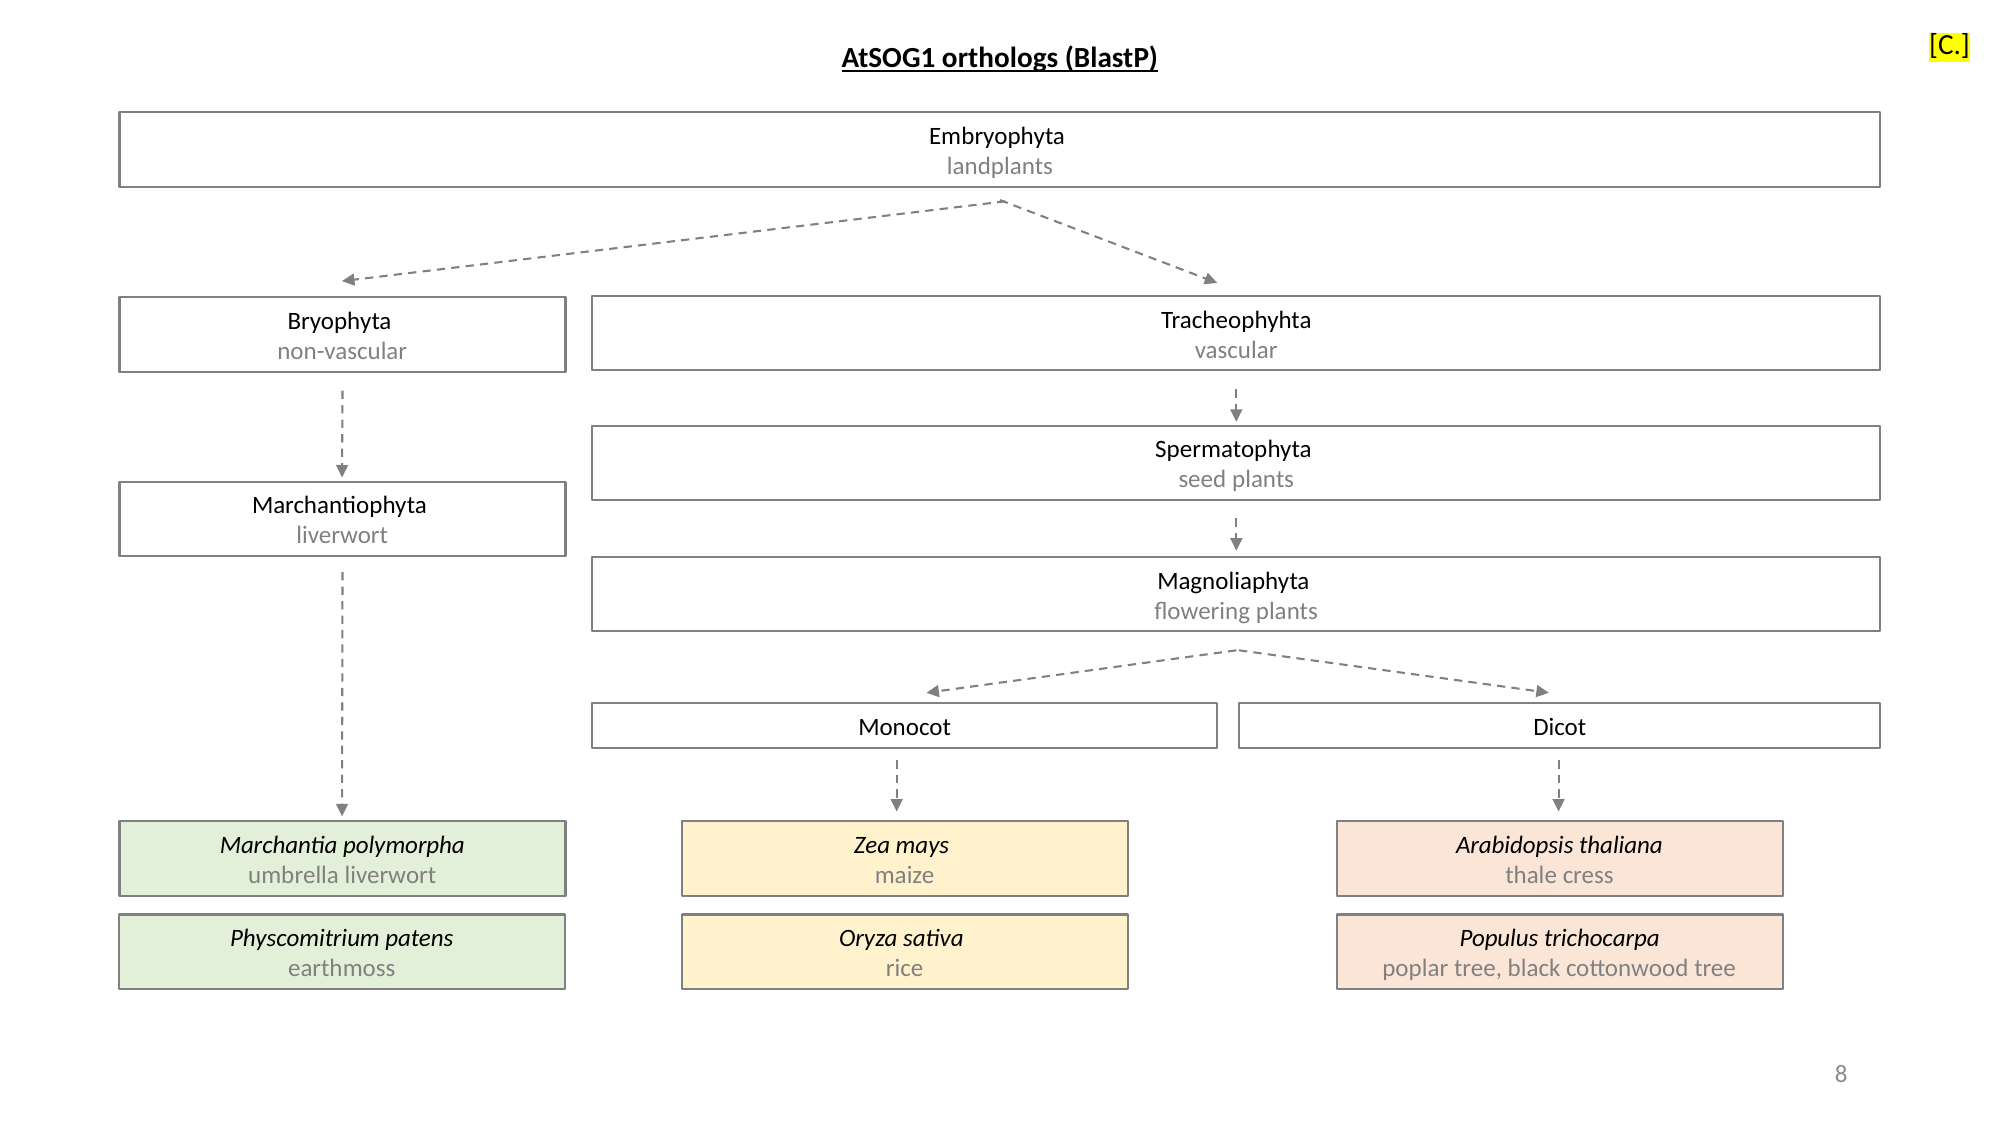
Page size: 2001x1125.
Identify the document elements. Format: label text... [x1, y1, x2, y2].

text_box AtSOG1 orthologs (BlastP) [0, 31, 2000, 81]
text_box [341, 201, 999, 282]
text_box [C.] [1914, 17, 2000, 68]
slide_number 8 [1412, 1042, 1863, 1103]
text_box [999, 200, 1218, 283]
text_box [119, 112, 1881, 991]
